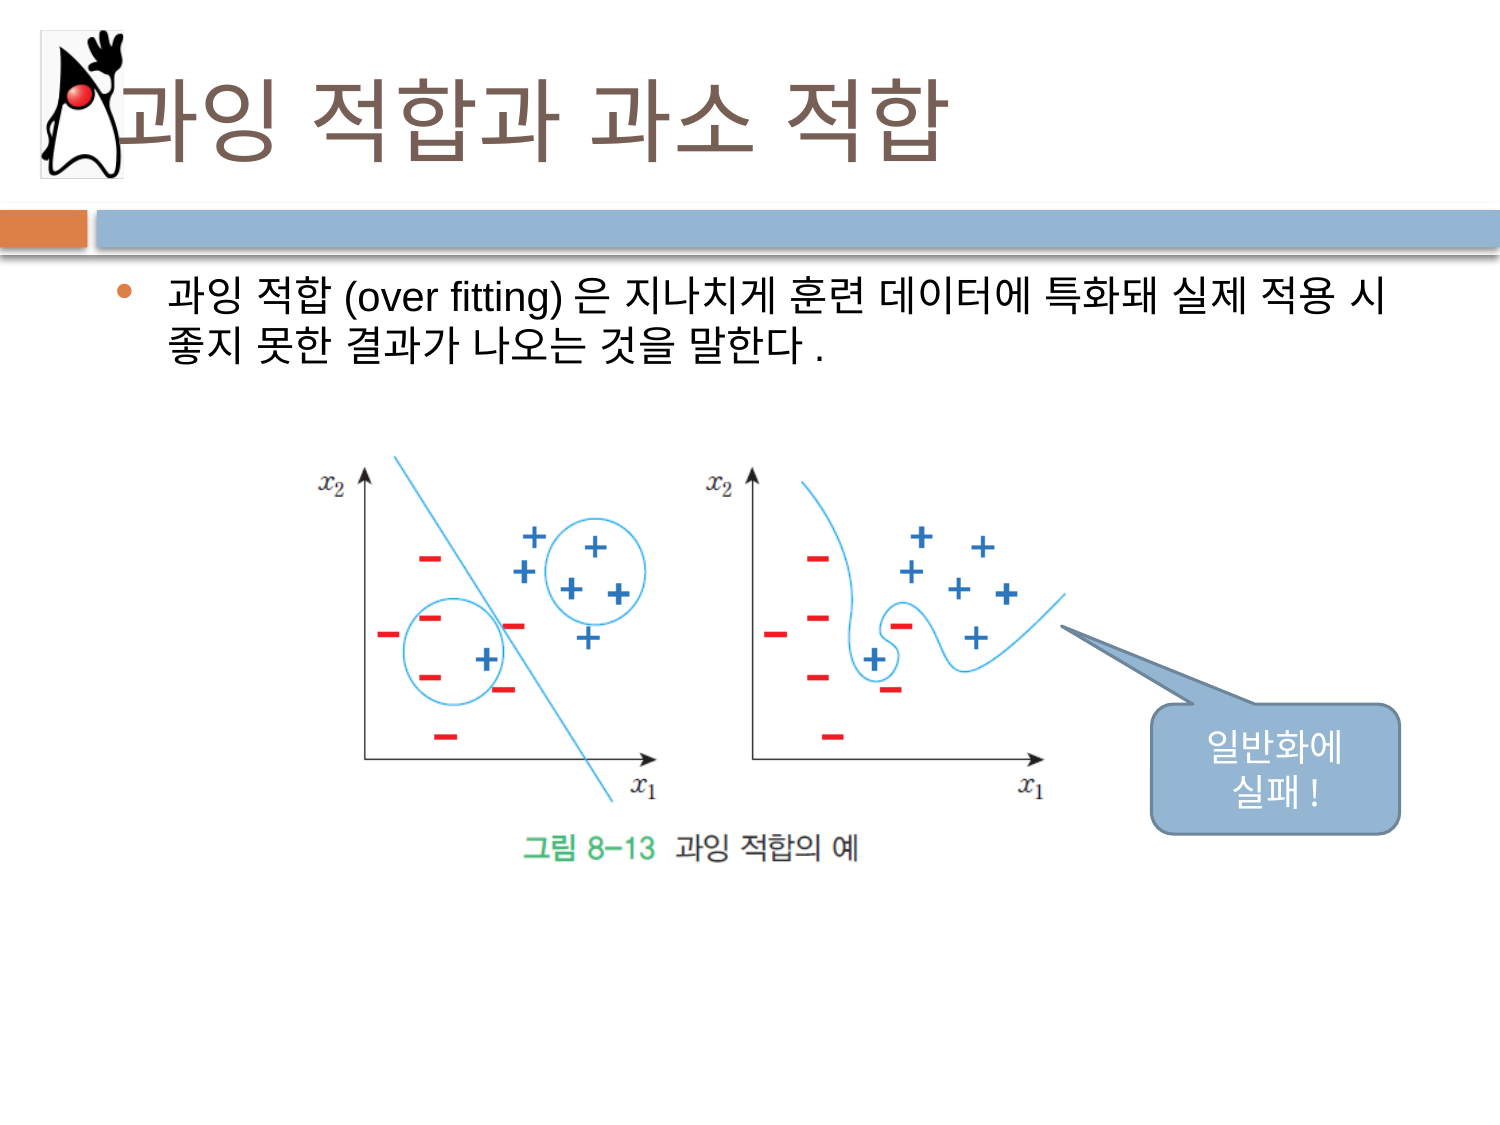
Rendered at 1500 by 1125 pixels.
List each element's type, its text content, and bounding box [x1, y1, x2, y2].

title 과잉 적합과 과소 적합 [100, 37, 1438, 200]
picture [39, 30, 124, 179]
list 과잉 적합(over fitting)은 지나치게 훈련 데이터에 특화돼 실제 적용 시 좋지 못한 결과가 나오는 것을 말한다. [100, 262, 1438, 1000]
picture [300, 420, 1105, 883]
text_box 일반화에 실패! [1110, 643, 1402, 836]
